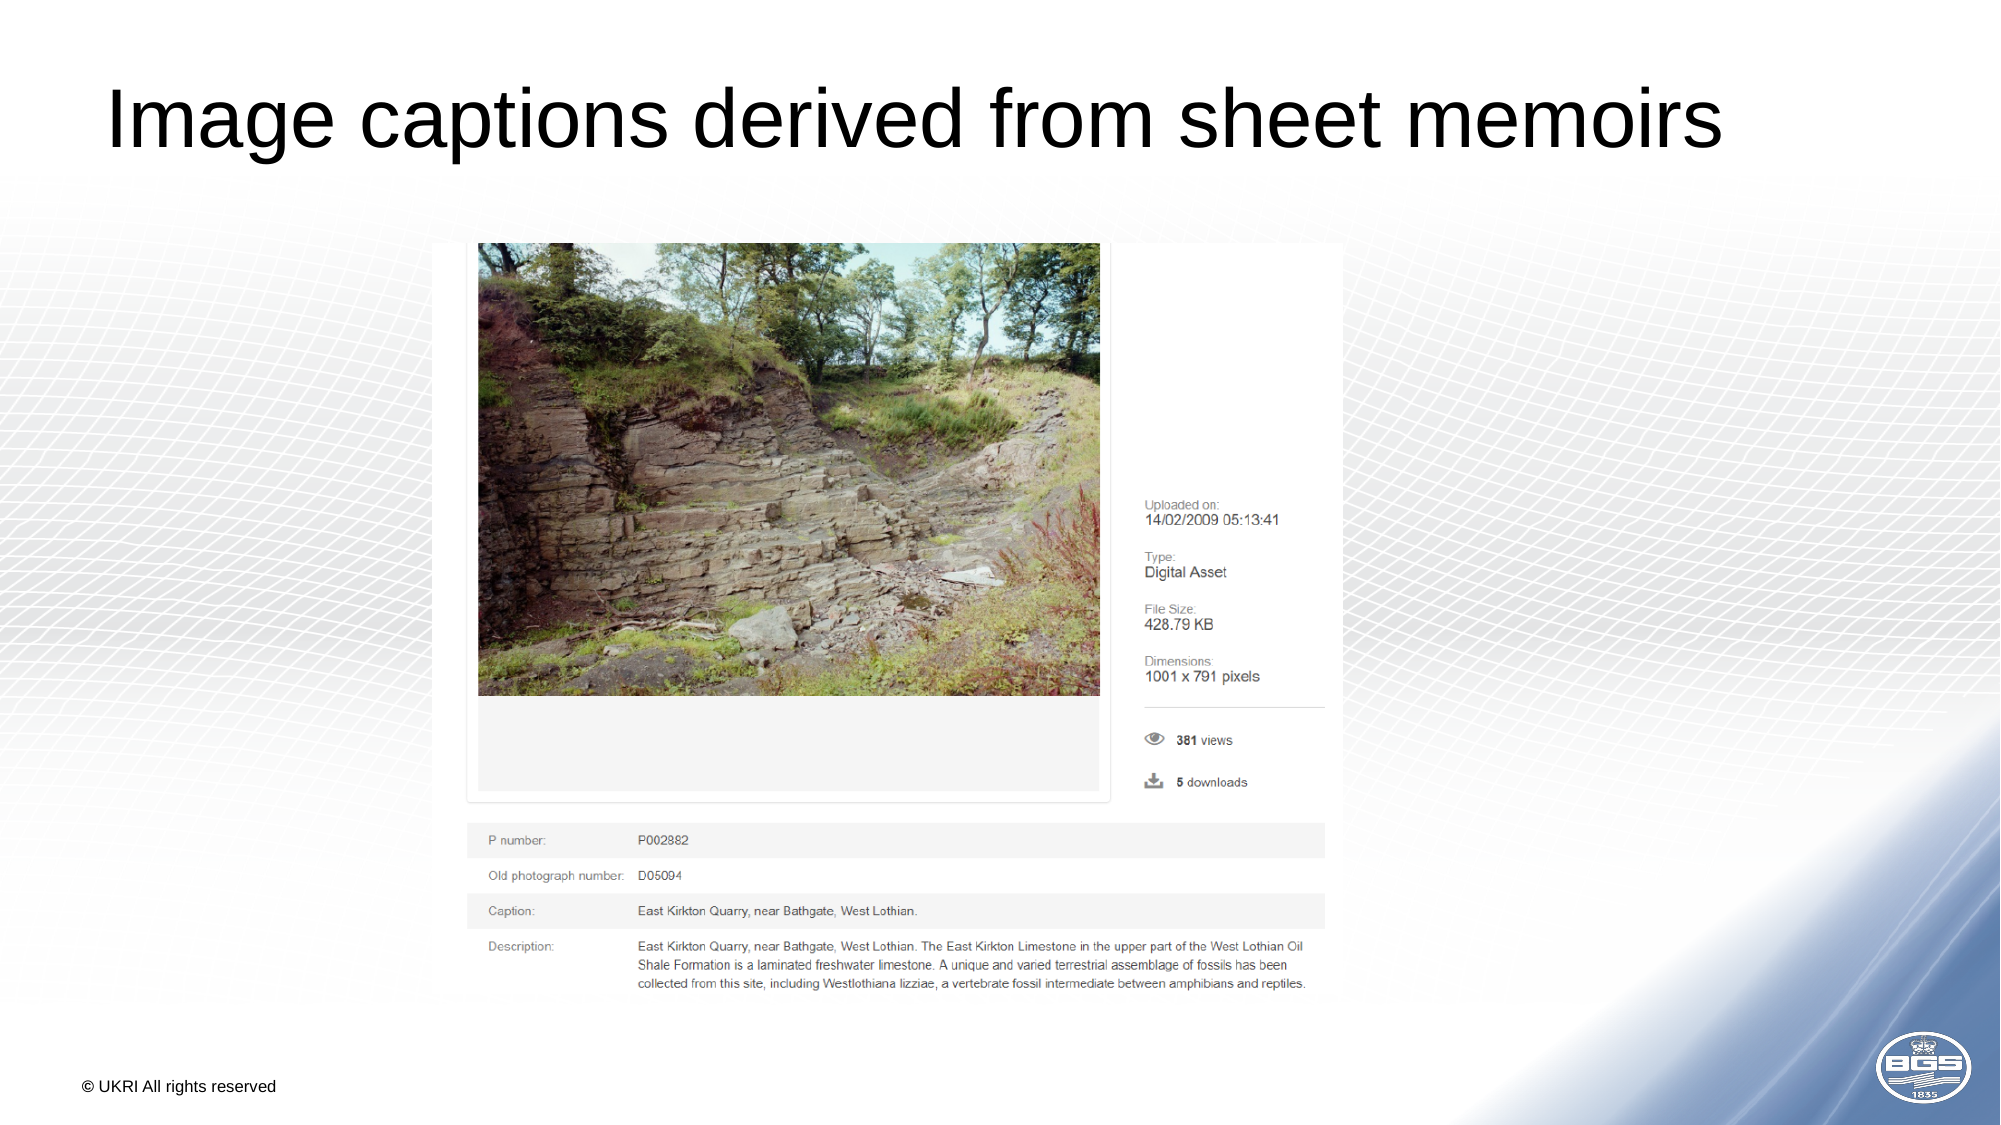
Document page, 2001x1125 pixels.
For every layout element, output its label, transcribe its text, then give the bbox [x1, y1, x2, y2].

picture [0, 0, 2000, 1125]
title Image captions derived from sheet memoirs [90, 20, 1815, 209]
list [432, 243, 1343, 995]
